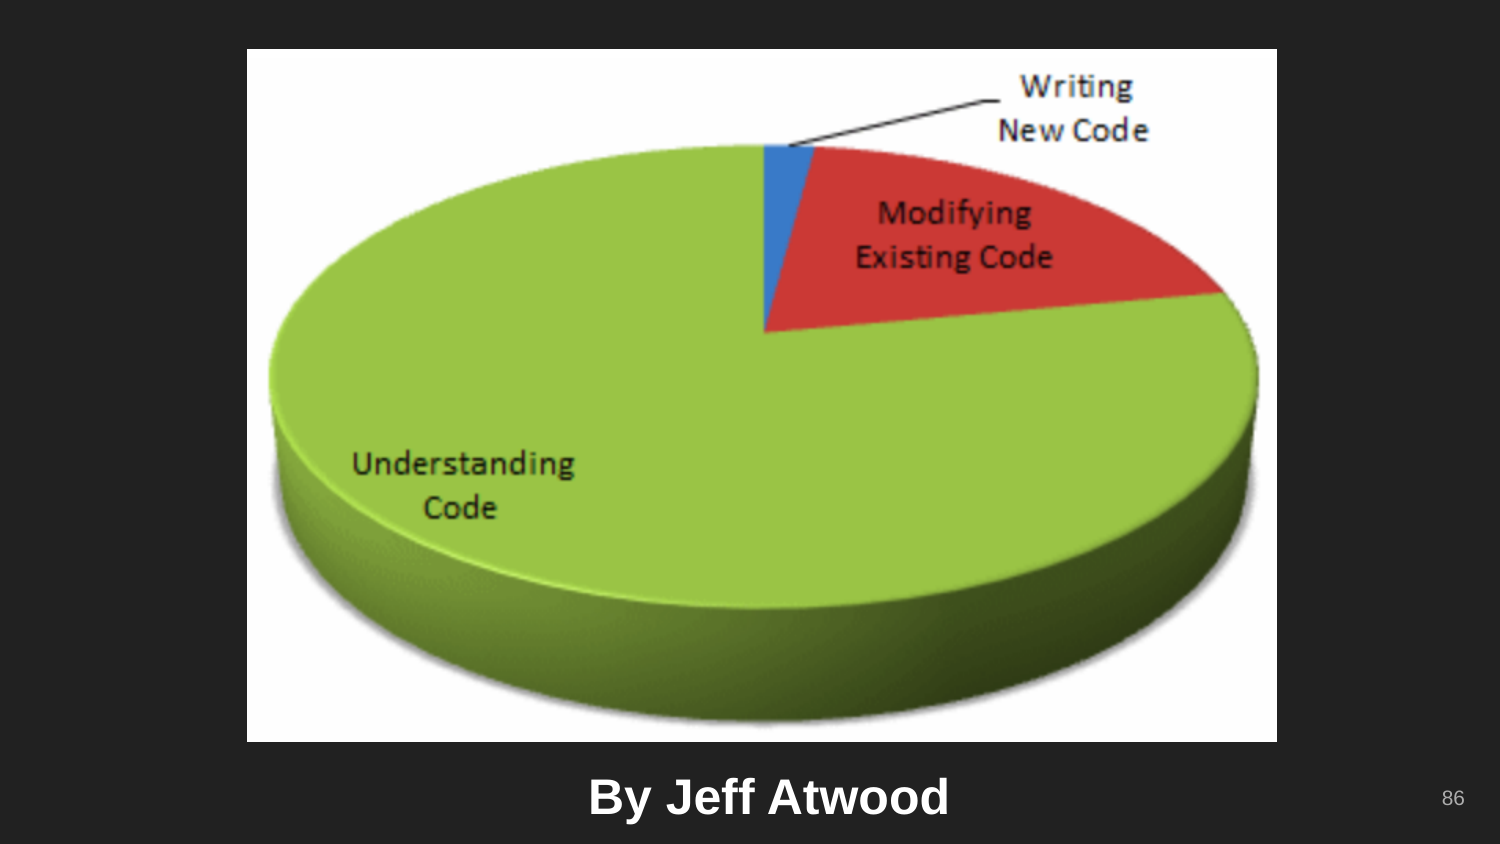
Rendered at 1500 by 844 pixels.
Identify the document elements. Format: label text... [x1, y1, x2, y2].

text_box By Jeff Atwood [310, 750, 1228, 844]
picture [246, 49, 1277, 742]
slide_number ‹#› [1389, 764, 1480, 830]
